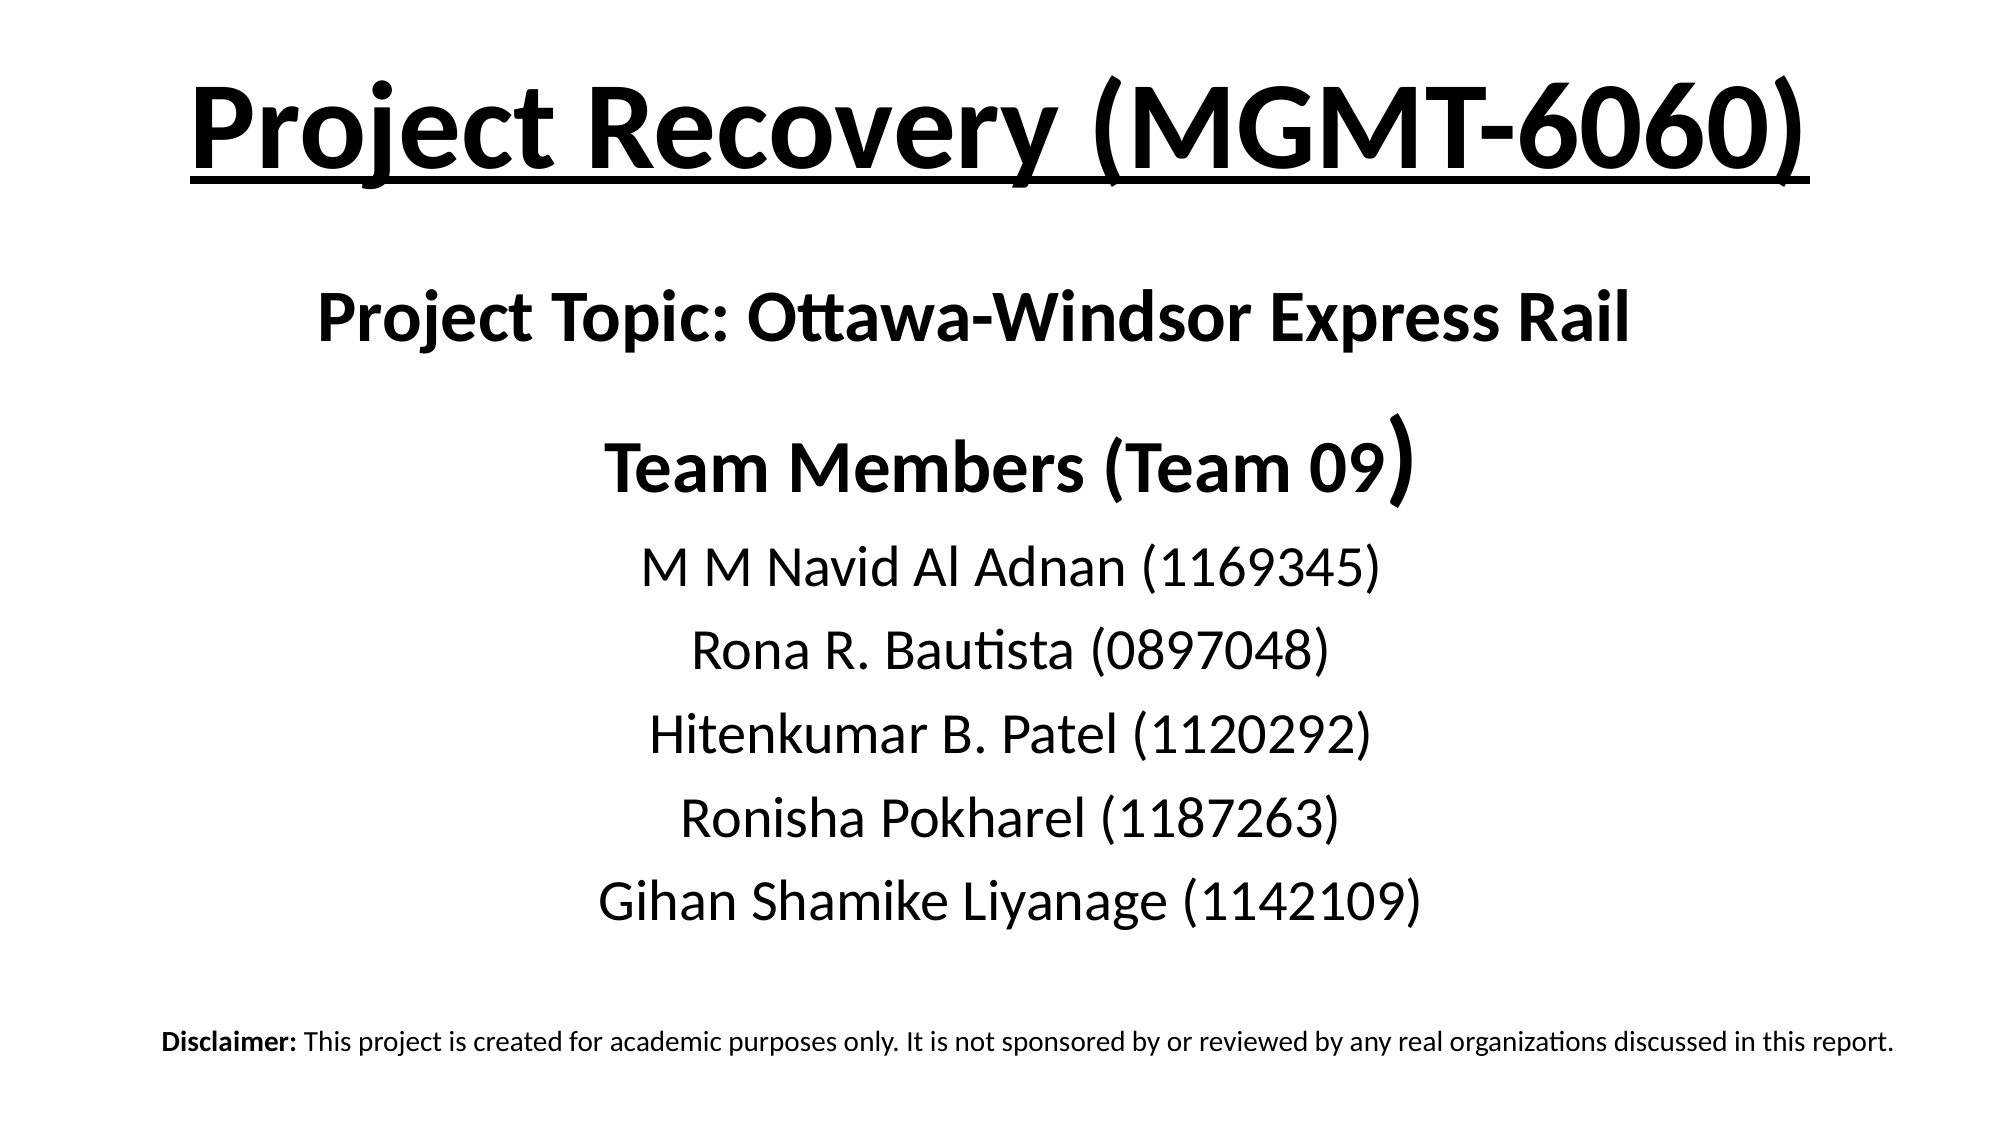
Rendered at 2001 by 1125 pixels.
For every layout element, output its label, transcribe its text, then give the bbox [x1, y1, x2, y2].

text_box Team Members (Team 09) M M Navid Al Adnan (1169345) Rona R. Bautista (0897048) Hitenkumar B. Patel (1120292) Ronisha Pokharel (1187263) Gihan Shamike Liyanage (1142109) [248, 392, 1775, 1018]
title Project Recovery (MGMT-6060) [170, 51, 1829, 204]
text_box Disclaimer: This project is created for academic purposes only. It is not sponsored by or reviewed by any real organizations discussed in this report. [146, 1018, 1933, 1125]
subtitle Project Topic: Ottawa-Windsor Express Rail [225, 270, 1726, 406]
